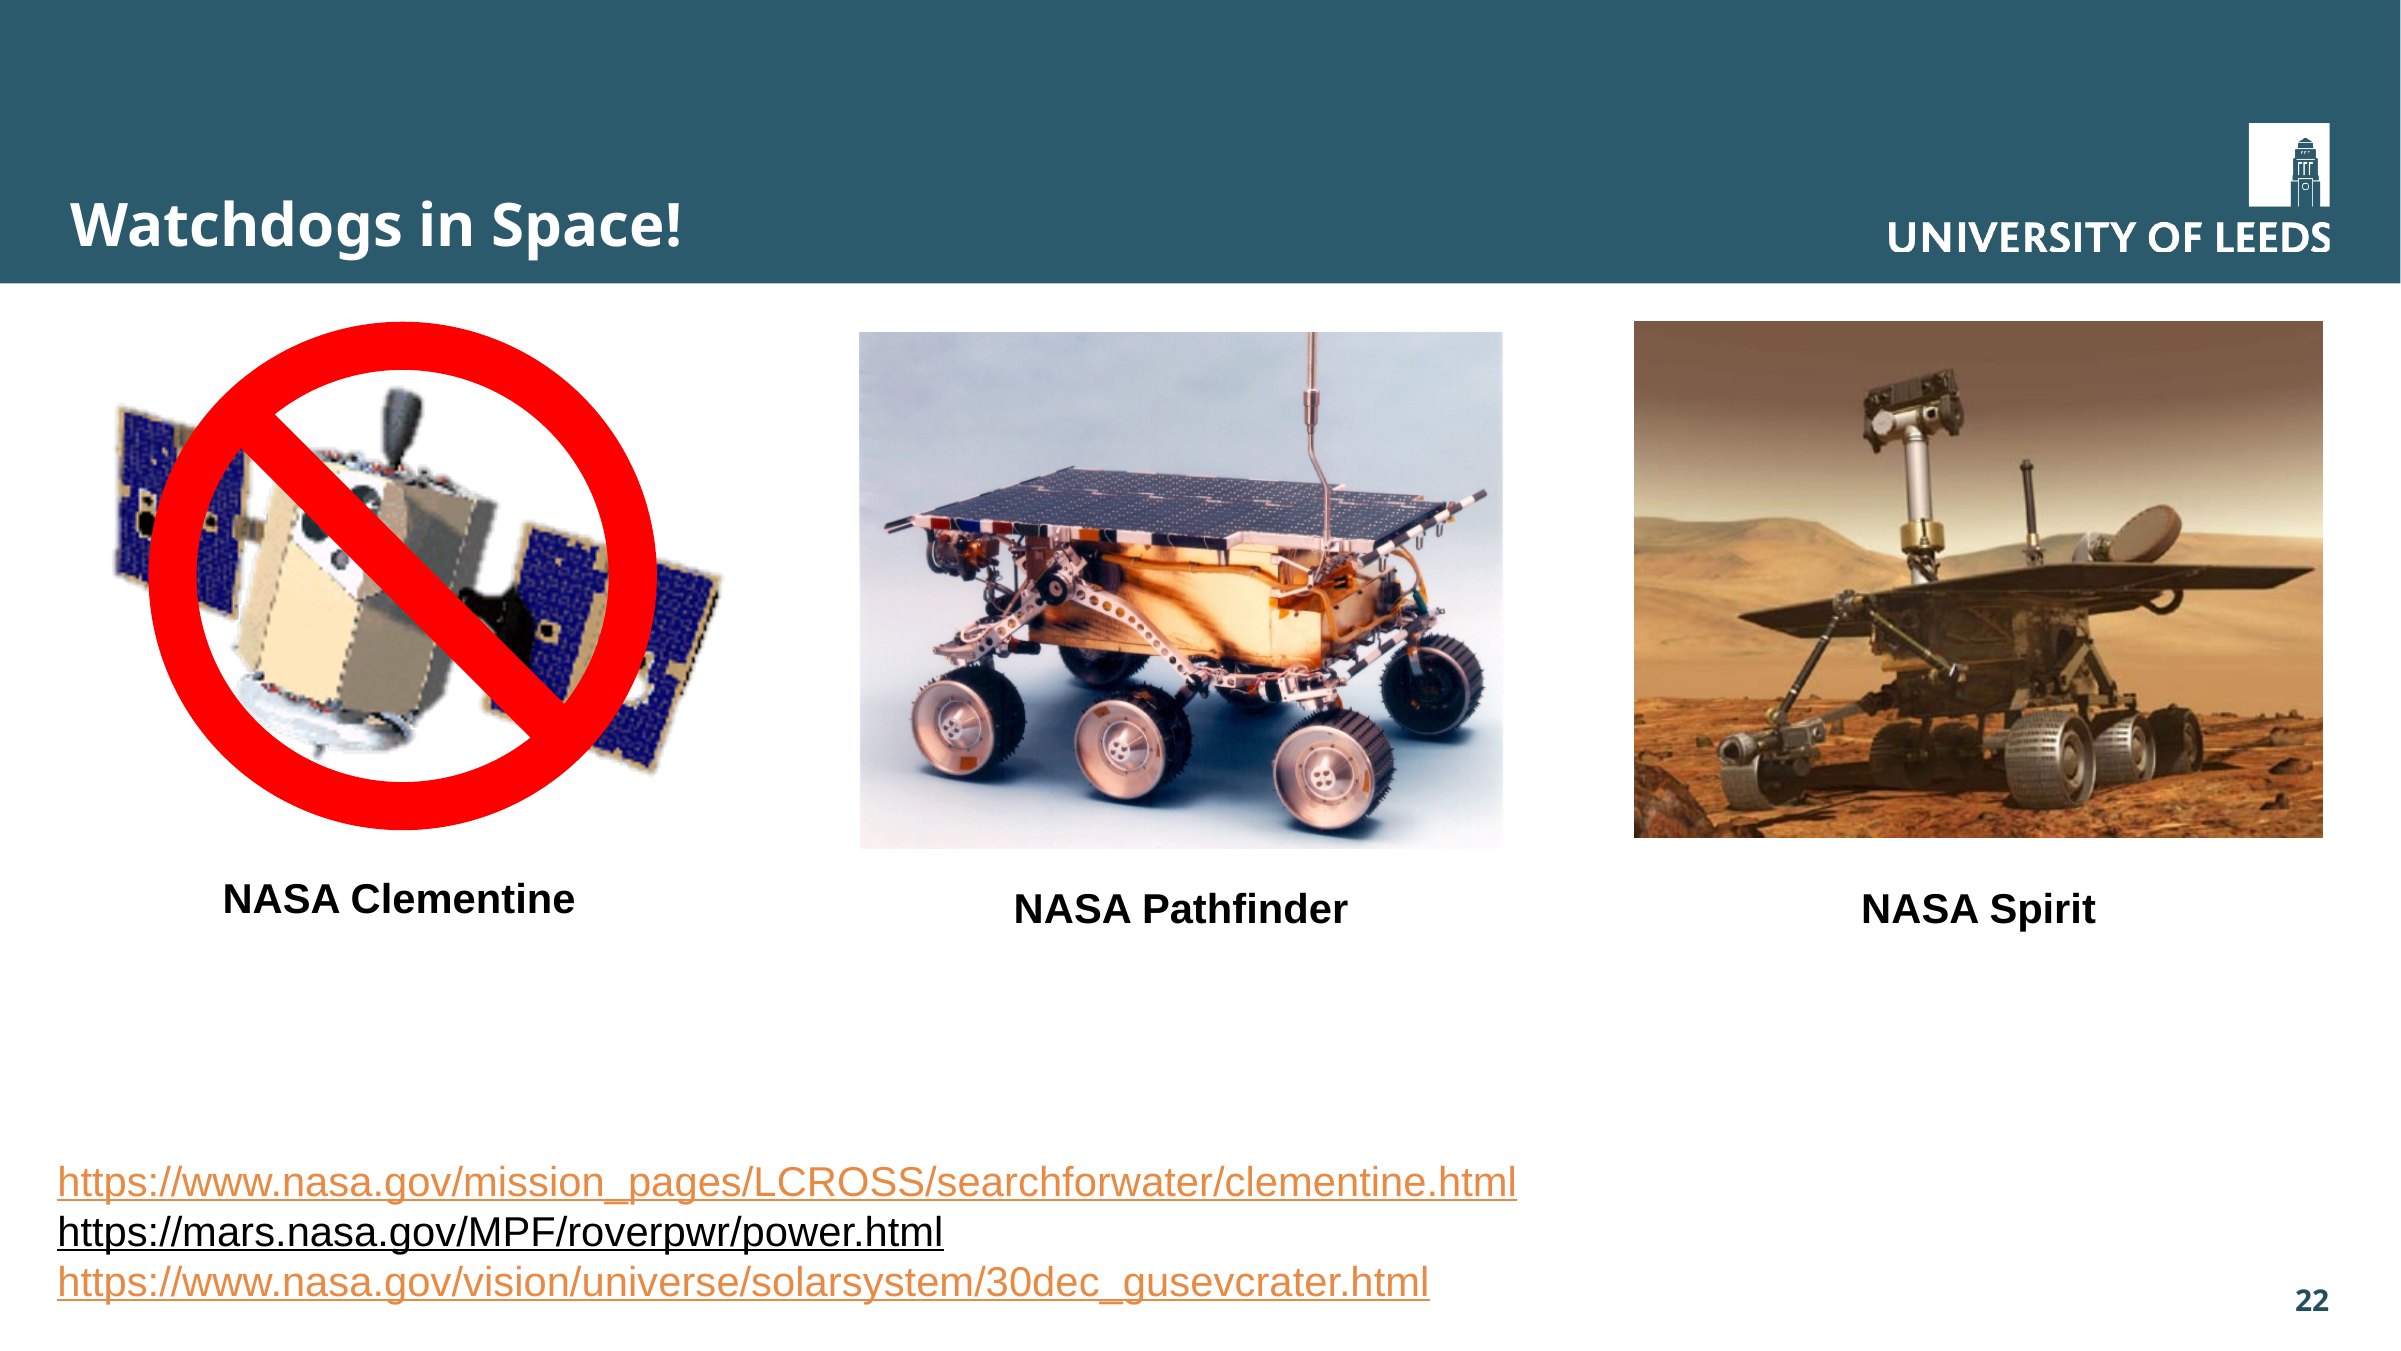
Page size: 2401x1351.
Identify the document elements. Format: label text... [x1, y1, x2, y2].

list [1634, 321, 2323, 838]
text_box [362, 827, 443, 831]
text_box NASA Pathfinder [999, 874, 1364, 940]
text_box https://www.nasa.gov/mission_pages/LCROSS/searchforwater/clementine.html https://mars.nasa.gov/MPF/roverpwr/power.html https://www.nasa.gov/vision/universe/solarsystem/30dec_gusevcrater.html [42, 1147, 2276, 1351]
text_box [331, 321, 475, 332]
title Watchdogs in Space! [70, 81, 1806, 259]
picture [859, 332, 1504, 849]
text_box NASA Spirit [1846, 874, 2111, 940]
text_box NASA Clementine [207, 864, 591, 929]
picture [70, 332, 728, 827]
